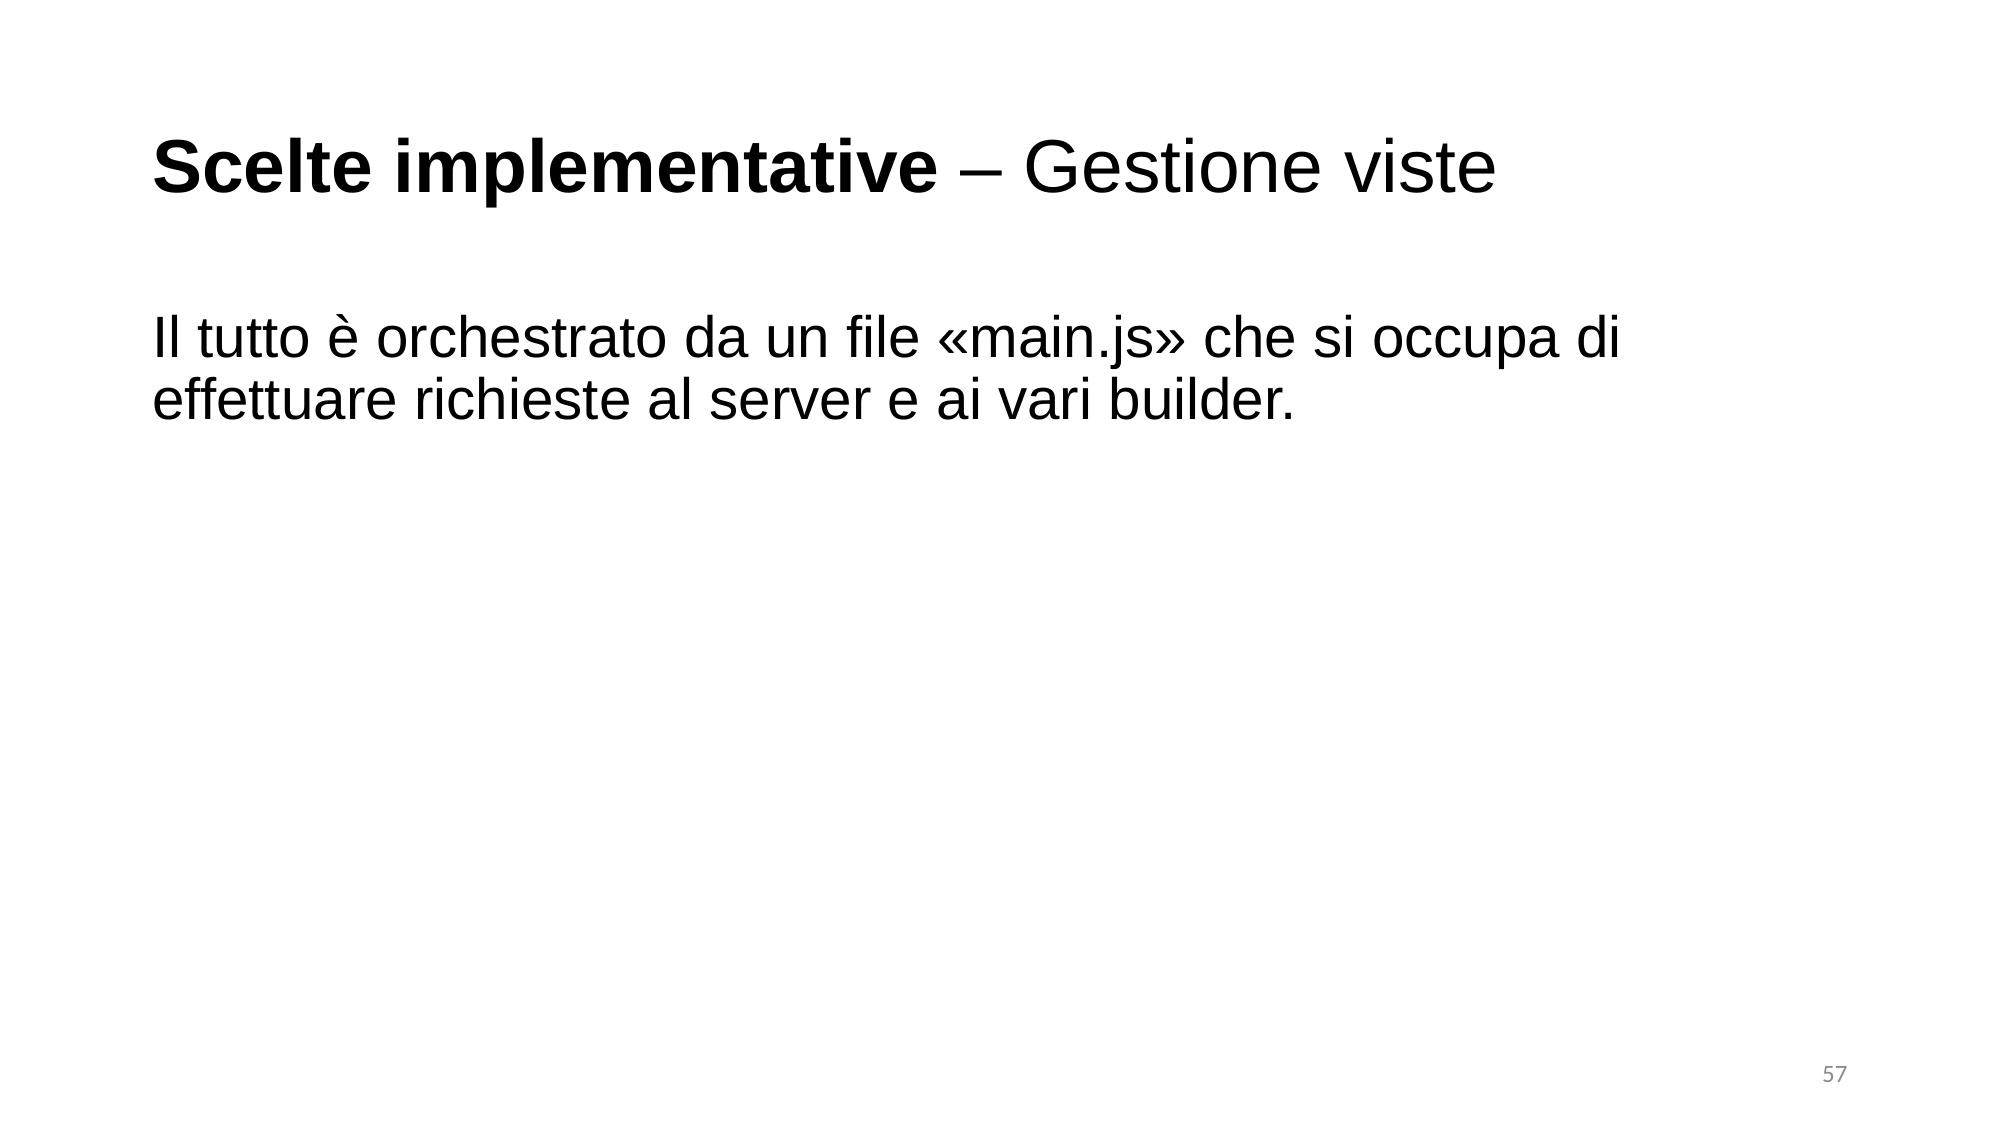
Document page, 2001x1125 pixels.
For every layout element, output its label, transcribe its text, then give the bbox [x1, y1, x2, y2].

text_box Scelte implementative – Gestione viste [137, 59, 1863, 278]
text_box Il tutto è orchestrato da un file «main.js» che si occupa di effettuare richieste al server e ai vari builder. [137, 299, 1863, 1013]
text_box 57 [1412, 1042, 1863, 1103]
